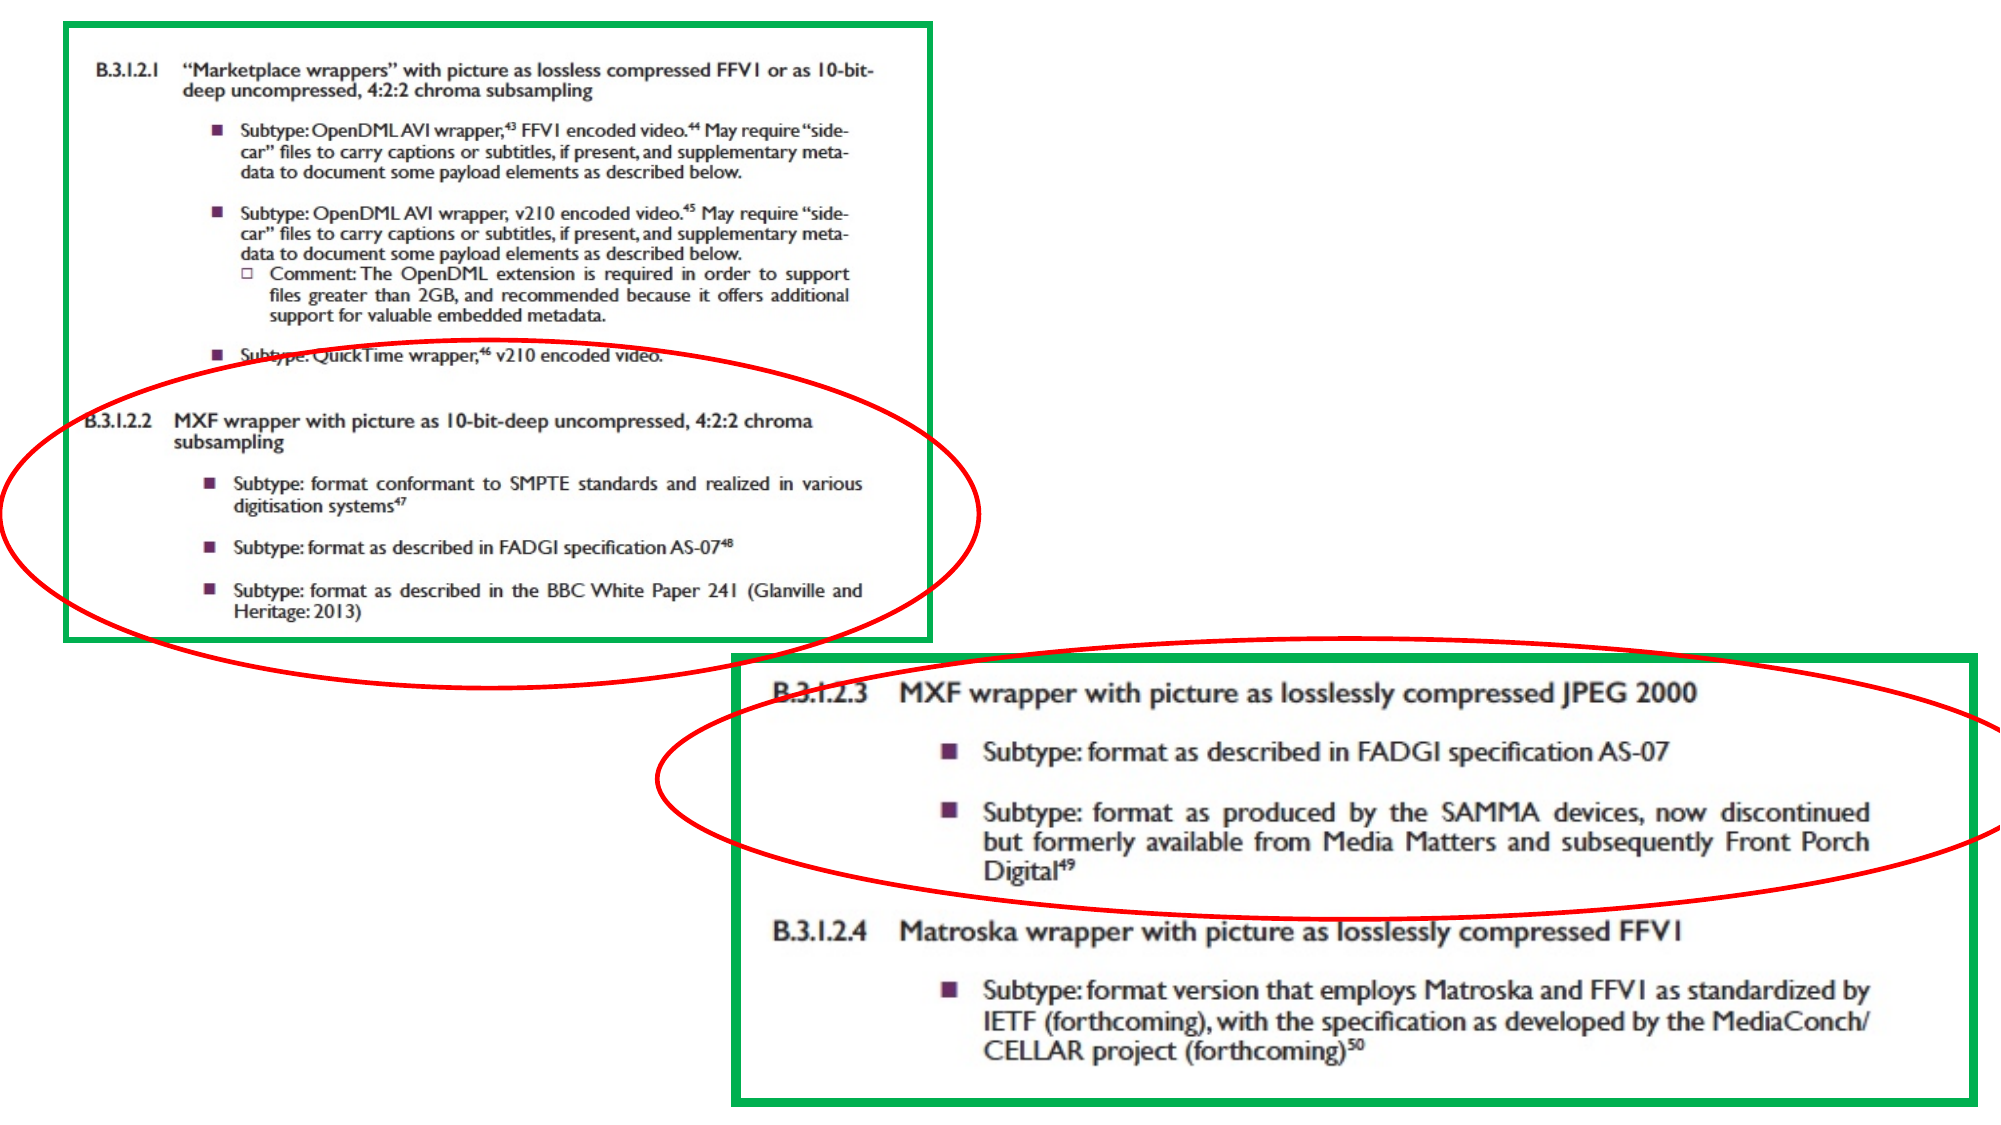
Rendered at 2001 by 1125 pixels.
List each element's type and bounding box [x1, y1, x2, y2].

picture [54, 42, 930, 639]
text_box [1711, 657, 1974, 716]
text_box [656, 712, 736, 846]
text_box [0, 433, 54, 595]
text_box [1961, 711, 2000, 847]
text_box [65, 23, 931, 436]
text_box [930, 436, 980, 592]
text_box [1961, 842, 1974, 1103]
picture [736, 660, 1961, 1119]
text_box [145, 639, 834, 690]
text_box [973, 637, 1727, 660]
